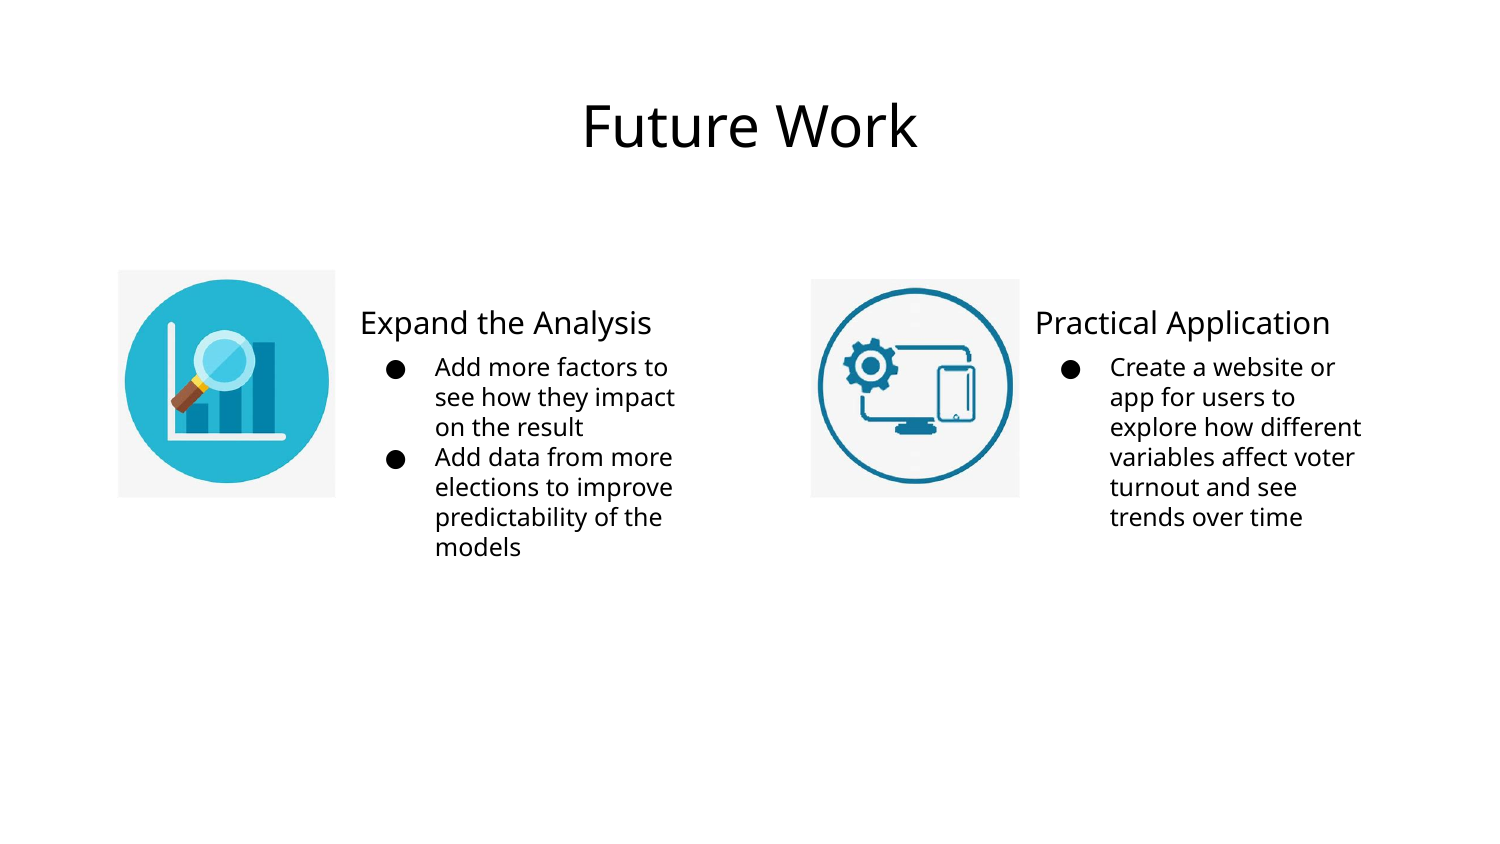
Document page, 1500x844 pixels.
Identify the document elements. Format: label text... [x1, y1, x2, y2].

picture [809, 279, 1020, 498]
picture [117, 269, 336, 498]
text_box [1019, 299, 1389, 552]
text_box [344, 299, 714, 590]
title Future Work [75, 84, 1425, 164]
